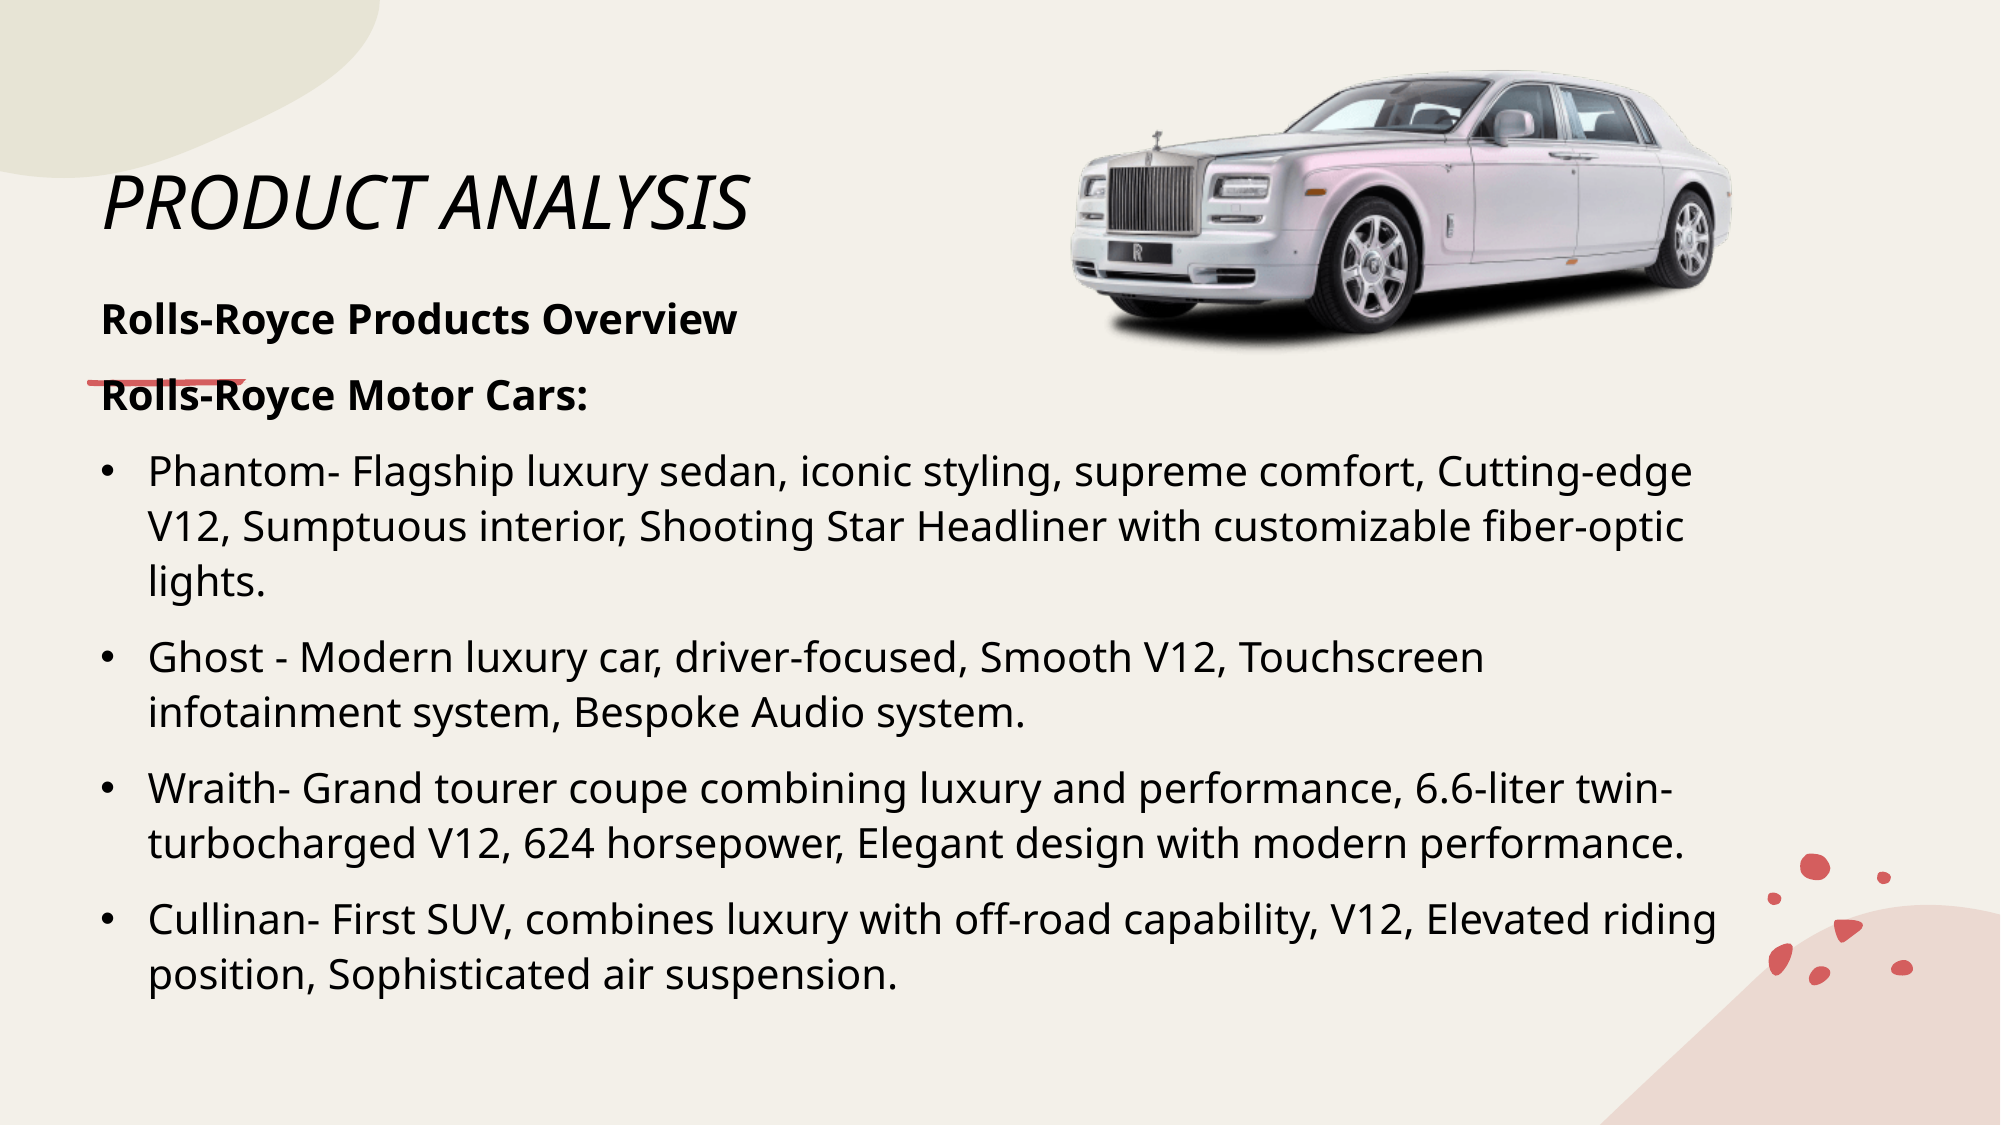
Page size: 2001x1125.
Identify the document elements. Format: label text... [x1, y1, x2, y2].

title PRODUCT ANALYSIS [86, 88, 1064, 253]
list Rolls-Royce Products Overview Rolls-Royce Motor Cars: Phantom- Flagship luxury sedan, iconic styling, supreme comfort, Cutting-edge V12, Sumptuous interior, Shooting Star Headliner with customizable fiber-optic lights. Ghost - Modern luxury car, driver-focused, Smooth V12, Touchscreen infotainment system, Bespoke Audio system. Wraith- Grand tourer coupe combining luxury and performance, 6.6-liter twin-turbocharged V12, 624 horsepower, Elegant design with modern performance. Cullinan- First SUV, combines luxury with off-road capability, V12, Elevated riding position, Sophisticated air suspension. [85, 280, 1739, 1007]
picture [1064, 0, 1739, 462]
